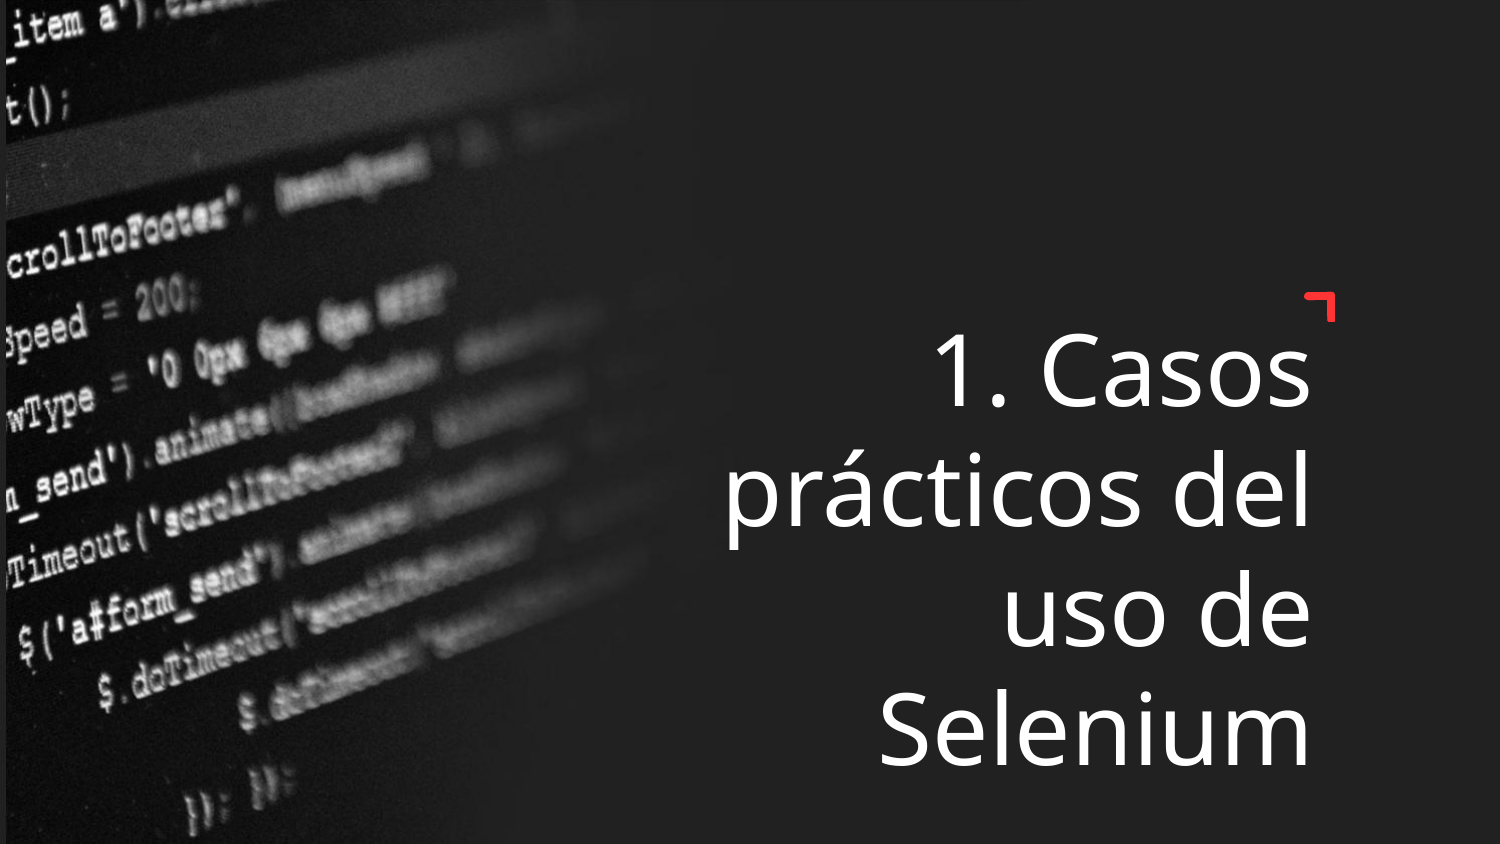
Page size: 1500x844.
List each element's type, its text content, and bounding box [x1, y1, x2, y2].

text_box 1. Casos prácticos del uso de Selenium [694, 291, 1330, 513]
picture [0, 0, 1500, 844]
